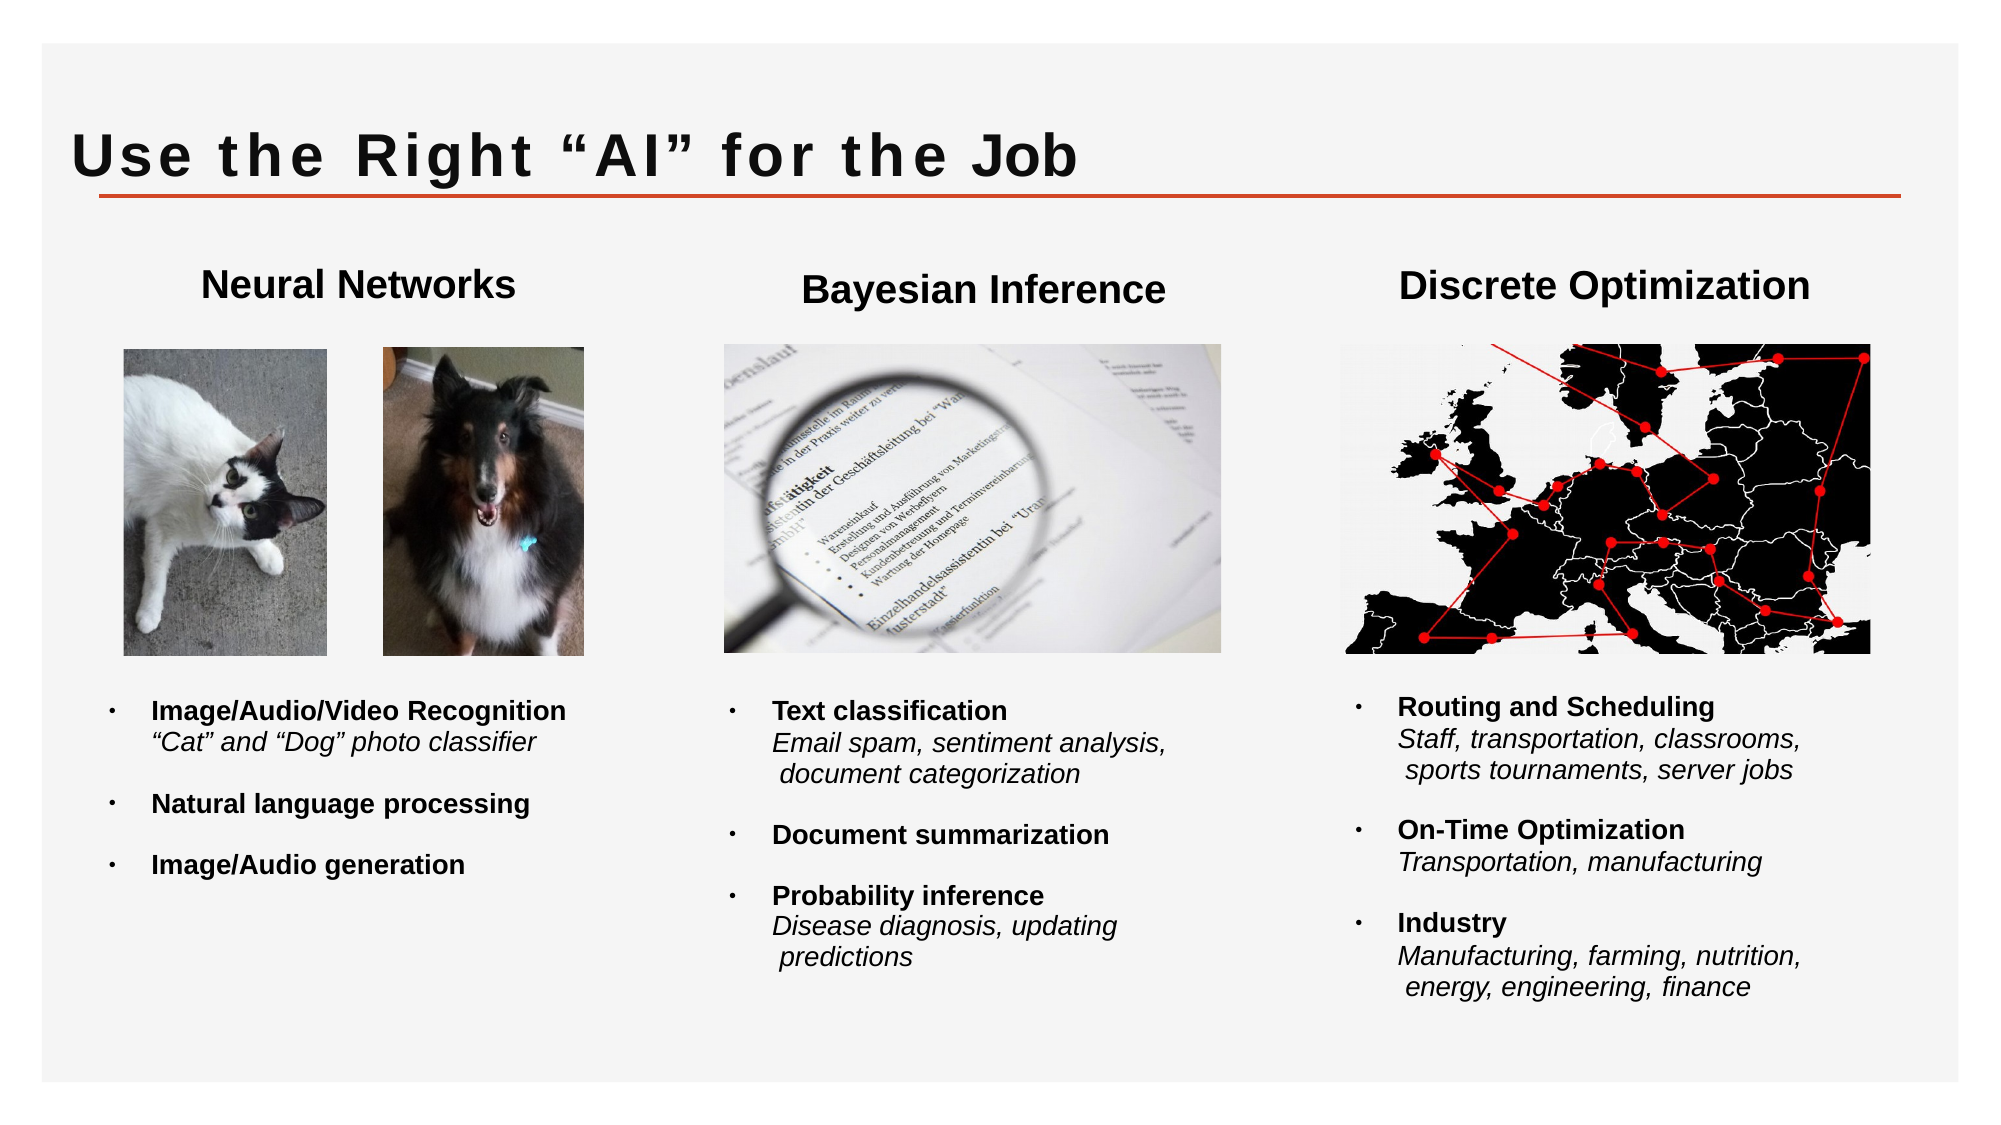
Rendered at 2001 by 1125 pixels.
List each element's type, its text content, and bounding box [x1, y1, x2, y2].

text_box ● [106, 853, 121, 871]
text_box Neural Networks [198, 255, 521, 307]
text_box ● [726, 884, 742, 902]
text_box ● [726, 699, 742, 717]
text_box [1340, 344, 1871, 654]
text_box ● [106, 791, 121, 810]
text_box Probability inference Disease diagnosis, updating predictions [769, 875, 1122, 973]
text_box ● [1352, 819, 1368, 837]
text_box Natural language processing [148, 783, 536, 820]
text_box Routing and Scheduling Staff, transportation, classrooms, sports tournaments, server jobs [1395, 687, 1808, 786]
text_box Bayesian Inference [799, 260, 1171, 312]
text_box [123, 349, 327, 656]
text_box ● [1352, 911, 1368, 930]
text_box [724, 344, 1222, 653]
text_box ● [106, 699, 121, 717]
text_box Image/Audio/Video Recognition “Cat” and “Dog” photo classifier [148, 690, 573, 758]
title Use the Right “AI” for the Job [68, 0, 1081, 189]
text_box ● [726, 822, 742, 841]
text_box On-Time Optimization Transportation, manufacturing [1395, 810, 1770, 878]
text_box Text classification Email spam, sentiment analysis, document categorization [769, 690, 1172, 790]
text_box ● [1352, 695, 1368, 713]
text_box Industry Manufacturing, farming, nutrition, energy, engineering, finance [1395, 903, 1807, 1002]
text_box Discrete Optimization [1396, 257, 1815, 308]
text_box Document summarization [769, 814, 1115, 850]
text_box [383, 347, 584, 656]
slide_number 185 [1661, 940, 2000, 1125]
text_box Image/Audio generation [148, 845, 629, 881]
